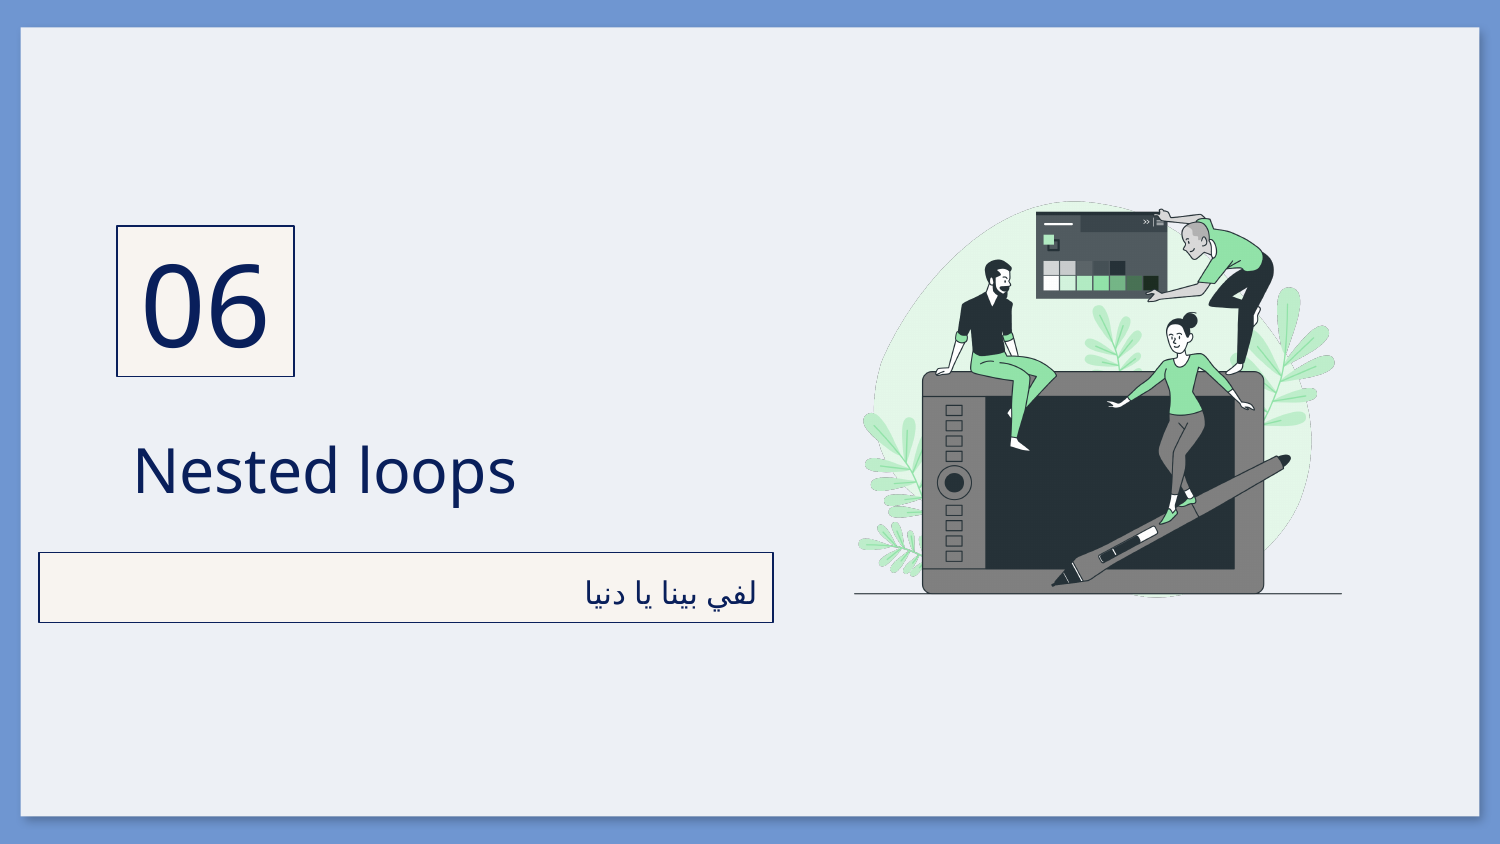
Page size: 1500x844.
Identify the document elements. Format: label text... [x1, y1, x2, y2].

picture [810, 143, 1371, 633]
title 06 [116, 225, 295, 377]
subtitle لفي بينا يا دنيا [38, 552, 774, 623]
title Nested loops [116, 393, 750, 544]
